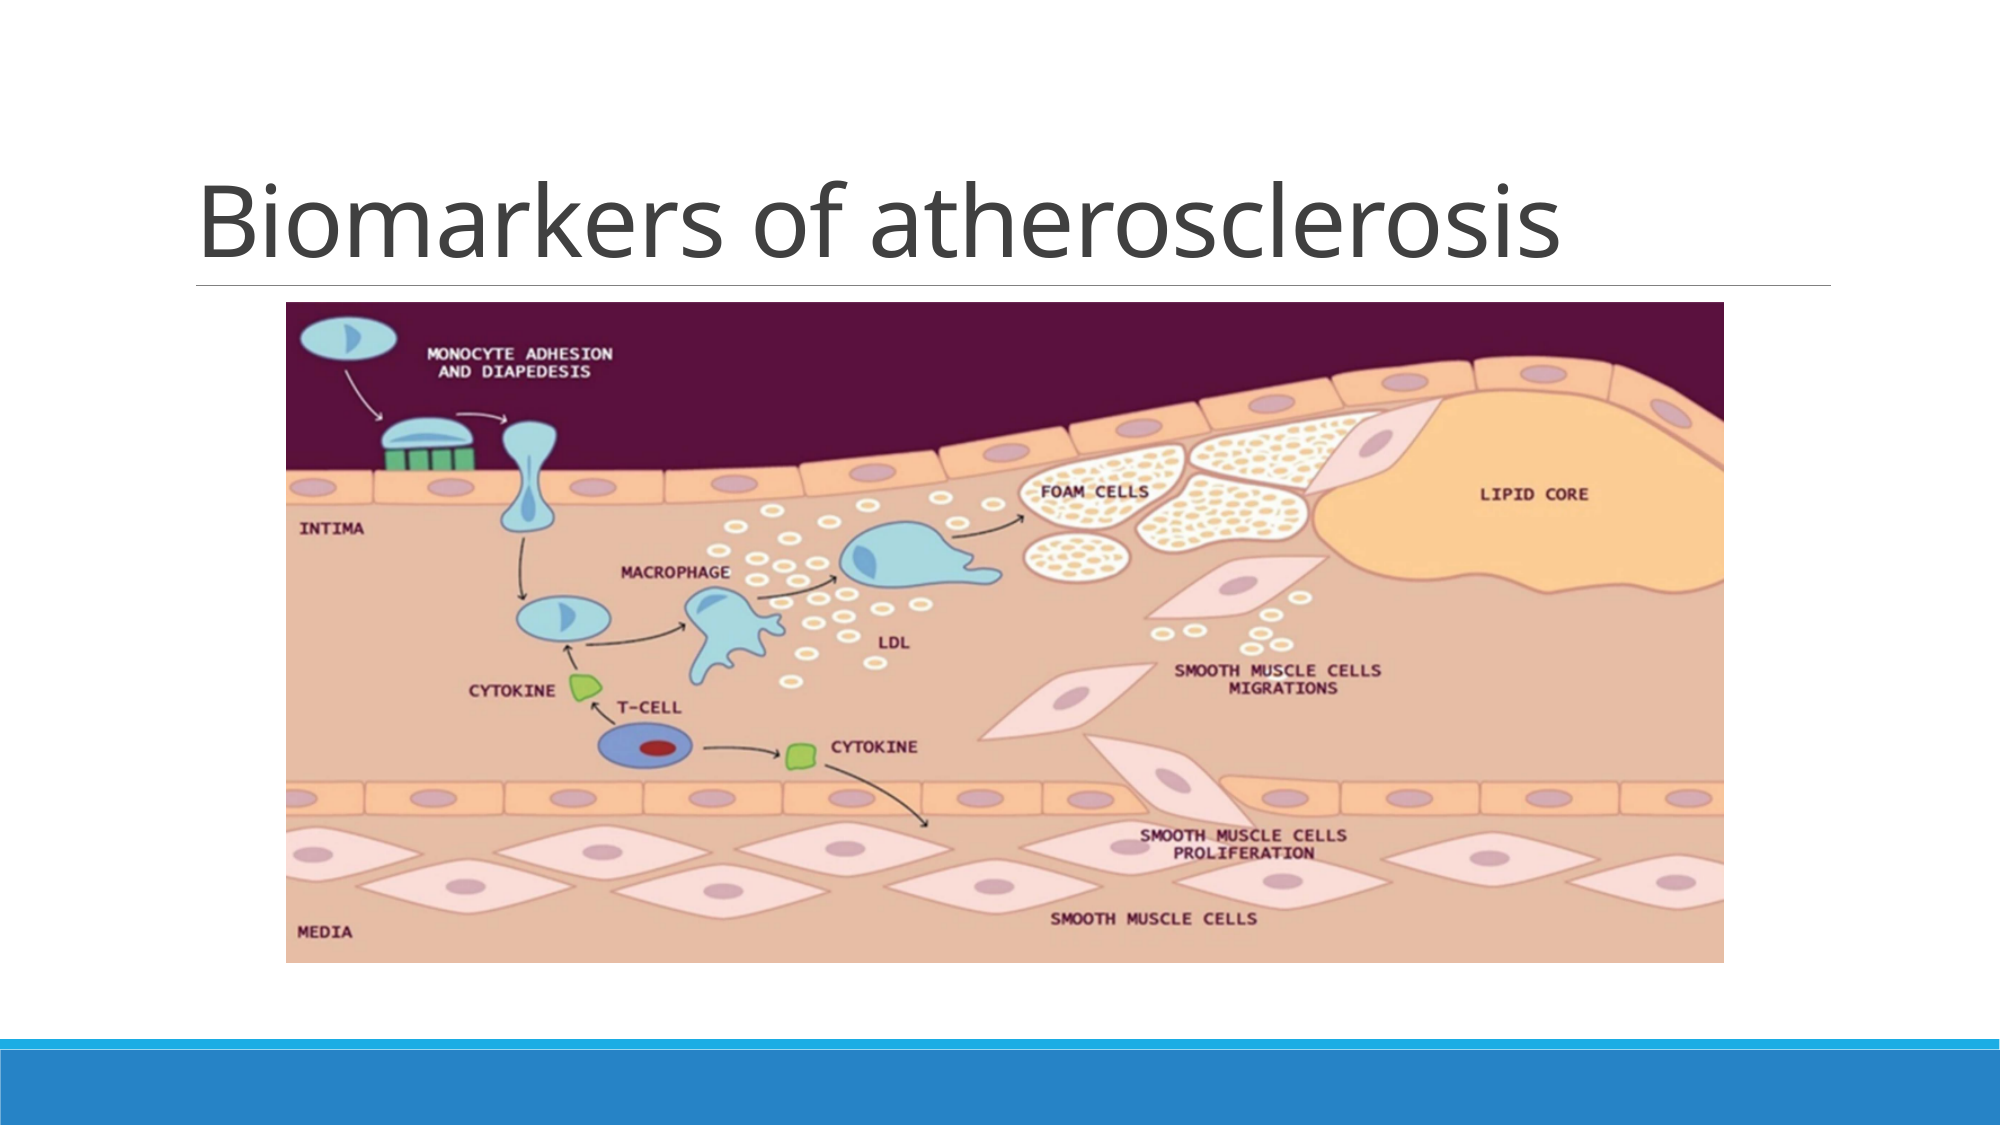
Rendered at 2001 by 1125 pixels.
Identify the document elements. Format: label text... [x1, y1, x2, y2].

title Biomarkers of atherosclerosis [180, 47, 1830, 285]
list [285, 302, 1724, 964]
